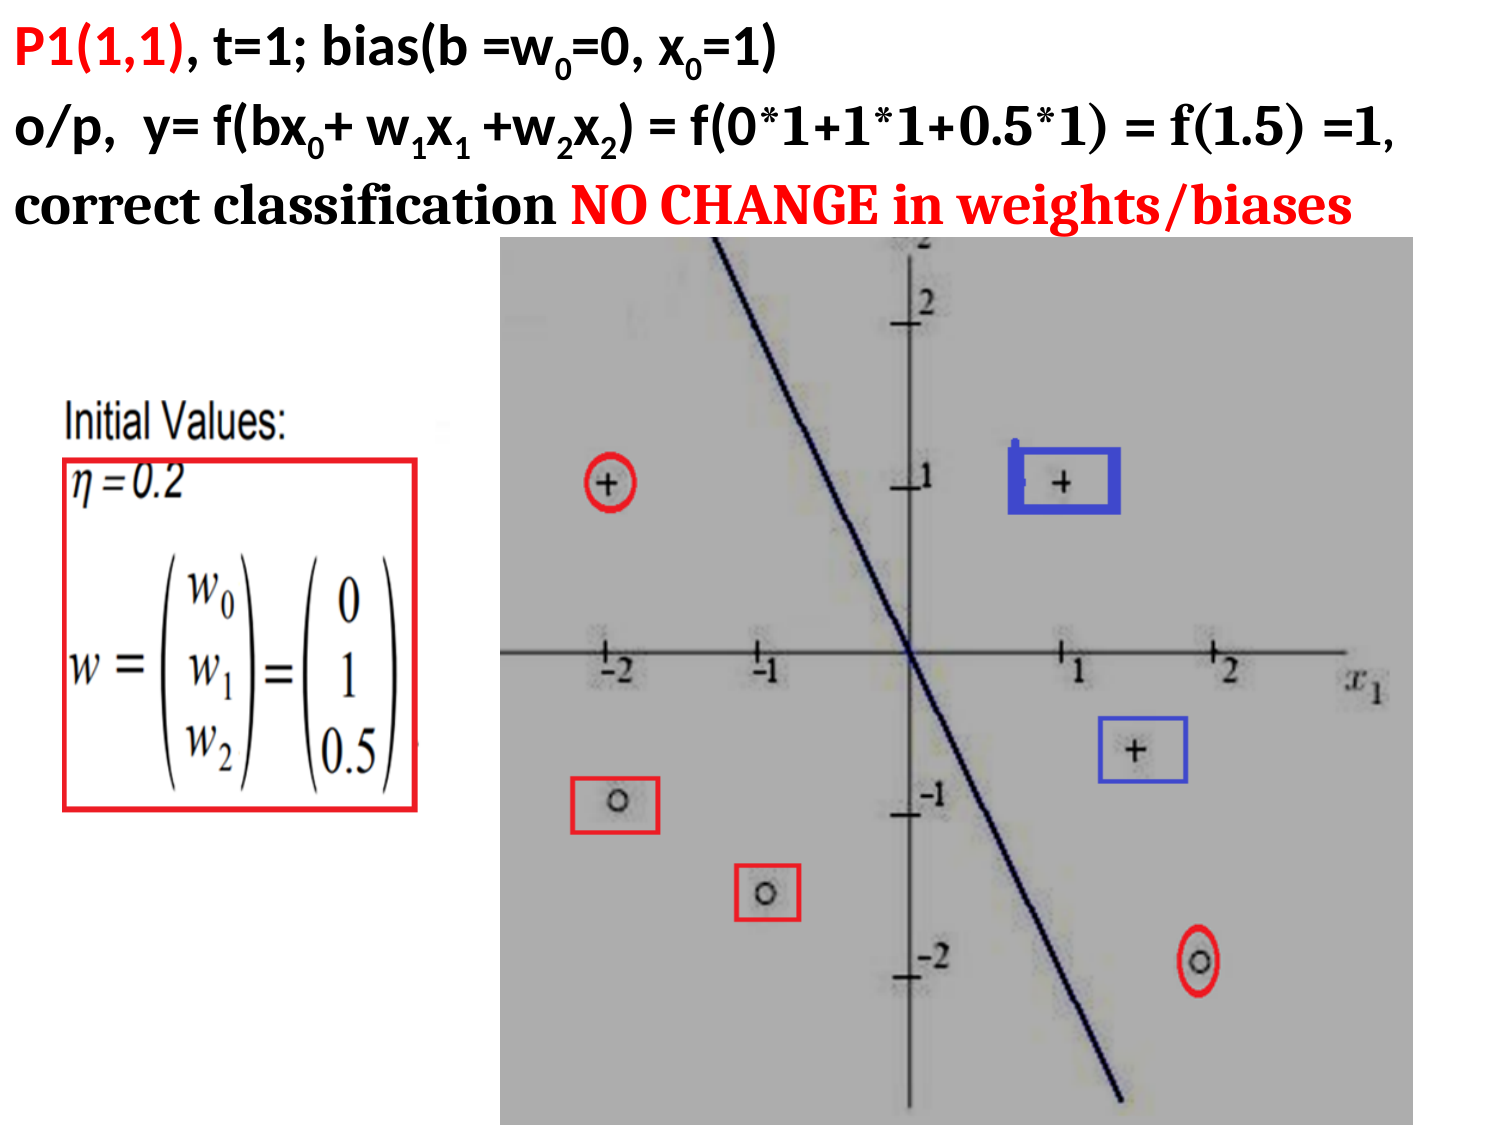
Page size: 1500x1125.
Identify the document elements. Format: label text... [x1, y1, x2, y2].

text_box P1(1,1), t=1; bias(b =w0=0, x0=1) o/p, y= f(bx0+ w1x1 +w2x2) = f(0*1+1*1+0.5*1) = f(1.5) =1, correct classification NO CHANGE in weights/biases [0, 0, 1500, 335]
picture [499, 237, 1413, 1125]
picture [62, 399, 451, 829]
